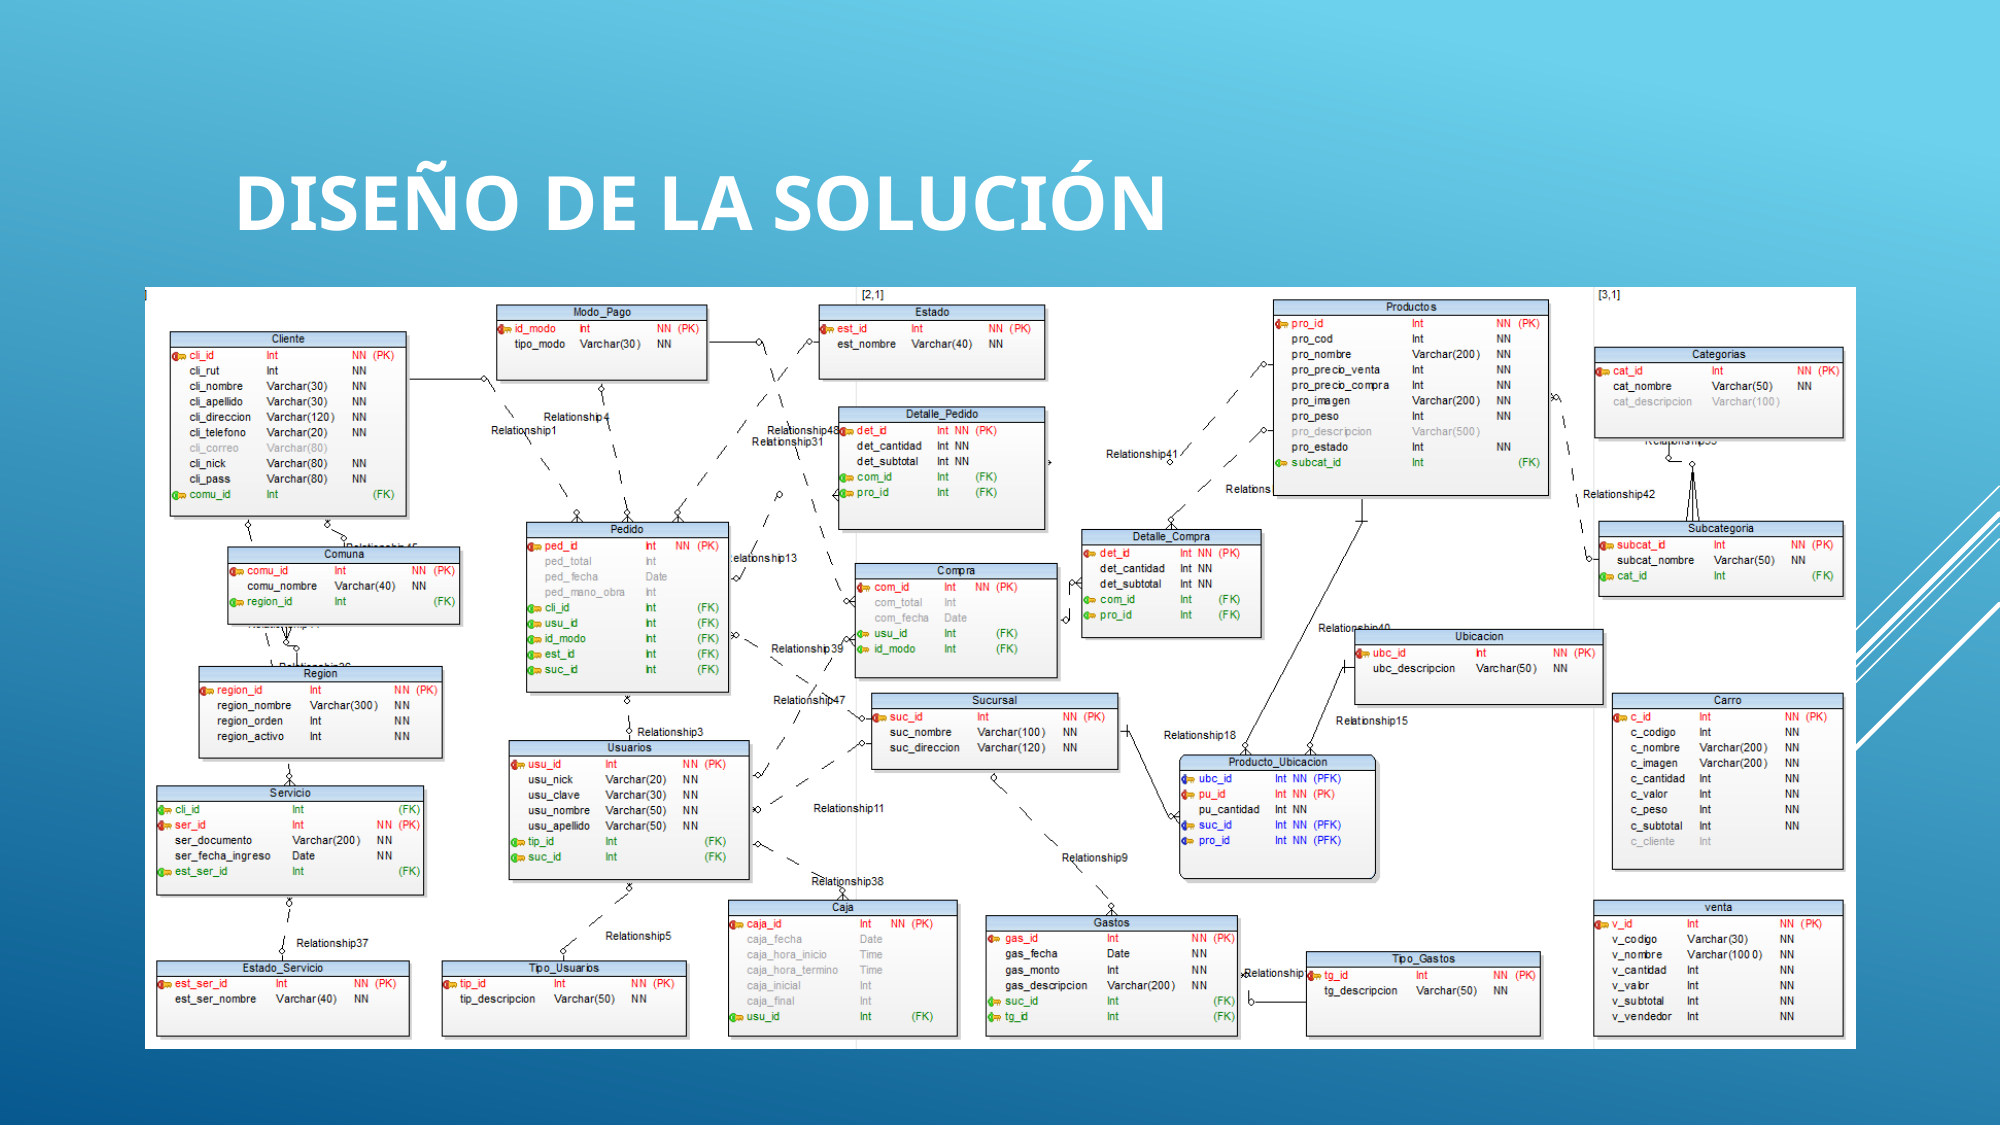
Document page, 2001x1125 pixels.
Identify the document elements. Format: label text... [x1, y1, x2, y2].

picture [145, 286, 1856, 1049]
title Diseño de la solución [218, 76, 1619, 286]
